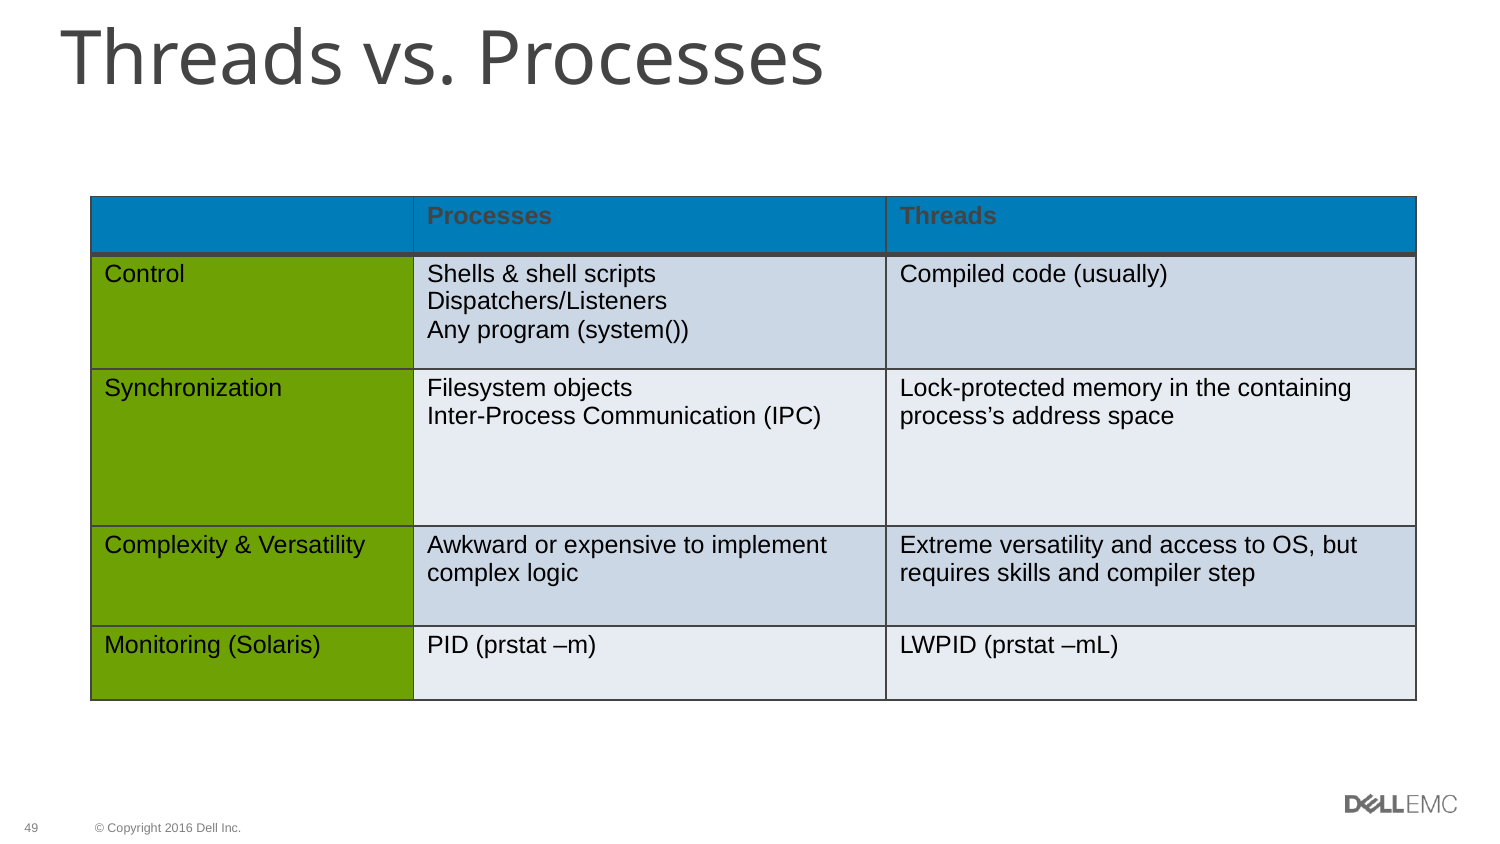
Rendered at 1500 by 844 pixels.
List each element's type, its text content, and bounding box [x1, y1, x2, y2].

table_cell Synchronization [92, 370, 413, 525]
title Threads vs. Processes [60, 24, 1440, 139]
table_cell PID (prstat –m) [414, 627, 885, 699]
table_cell Control [92, 257, 413, 368]
table_cell Complexity & Versatility [92, 527, 413, 625]
table_header Threads [887, 197, 1415, 252]
table_header Processes [414, 197, 885, 252]
table_cell Awkward or expensive to implement complex logic [414, 527, 885, 625]
table_cell Filesystem objects Inter-Process Communication (IPC) [414, 370, 885, 525]
table_cell Shells & shell scripts Dispatchers/Listeners Any program (system()) [414, 257, 885, 368]
table_cell Compiled code (usually) [887, 257, 1415, 368]
table_cell LWPID (prstat –mL) [887, 627, 1415, 699]
table_cell Lock-protected memory in the containing process’s address space [887, 370, 1415, 525]
table_header [92, 197, 413, 252]
table_cell Monitoring (Solaris) [92, 627, 413, 699]
table_cell Extreme versatility and access to OS, but requires skills and compiler step [887, 527, 1415, 625]
picture [1345, 793, 1457, 814]
